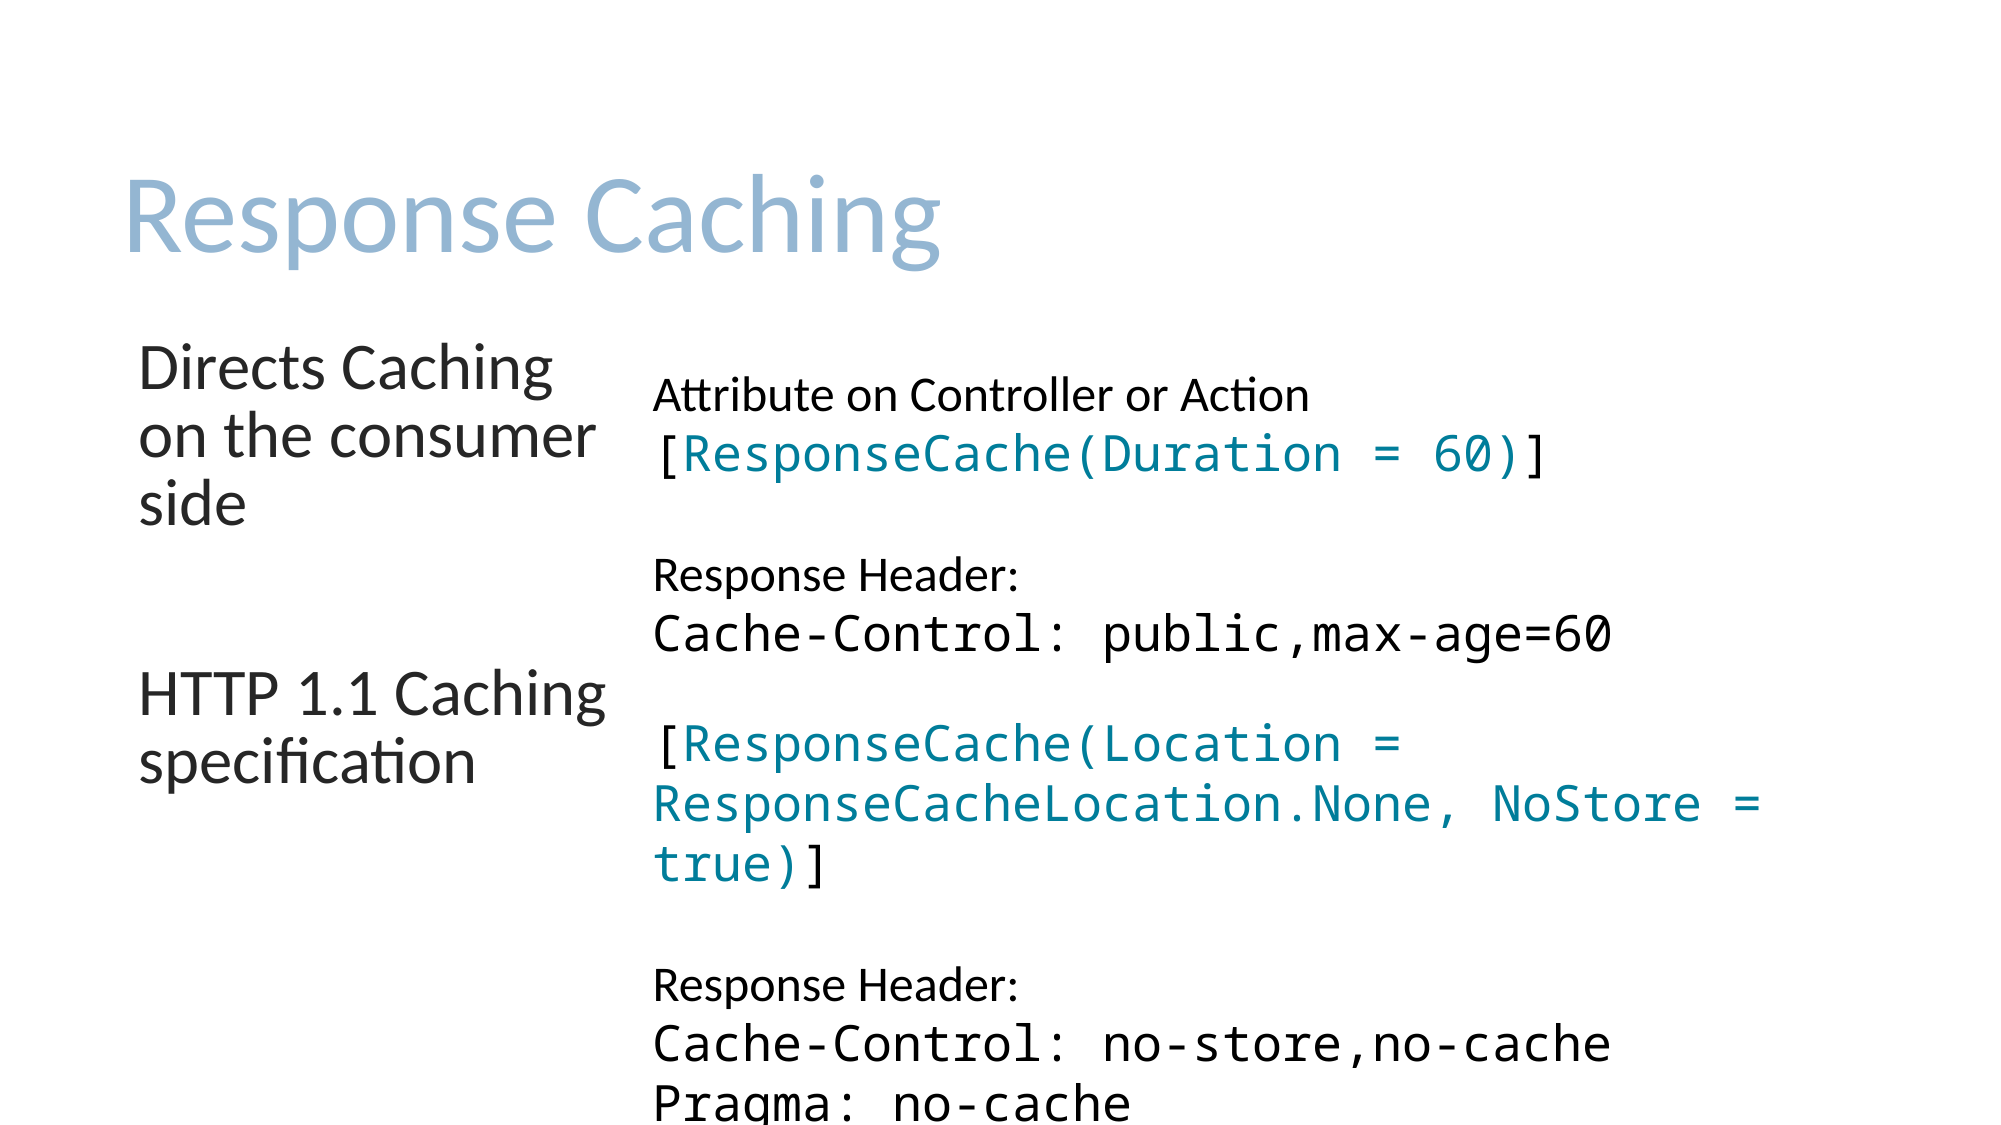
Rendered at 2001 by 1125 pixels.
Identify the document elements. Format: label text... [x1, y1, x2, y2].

list Directs Caching on the consumer side HTTP 1.1 Caching specification [111, 327, 626, 946]
text_box Attribute on Controller or Action [ResponseCache(Duration = 60)] Response Header: Cache-Control: public,max-age=60 [625, 353, 1875, 669]
text_box [ResponseCache(Location = ResponseCacheLocation.None, NoStore = true)] Response Header: Cache-Control: no-store,no-cache Pragma: no-cache [625, 704, 1939, 1125]
title Response Caching [107, 81, 1875, 354]
